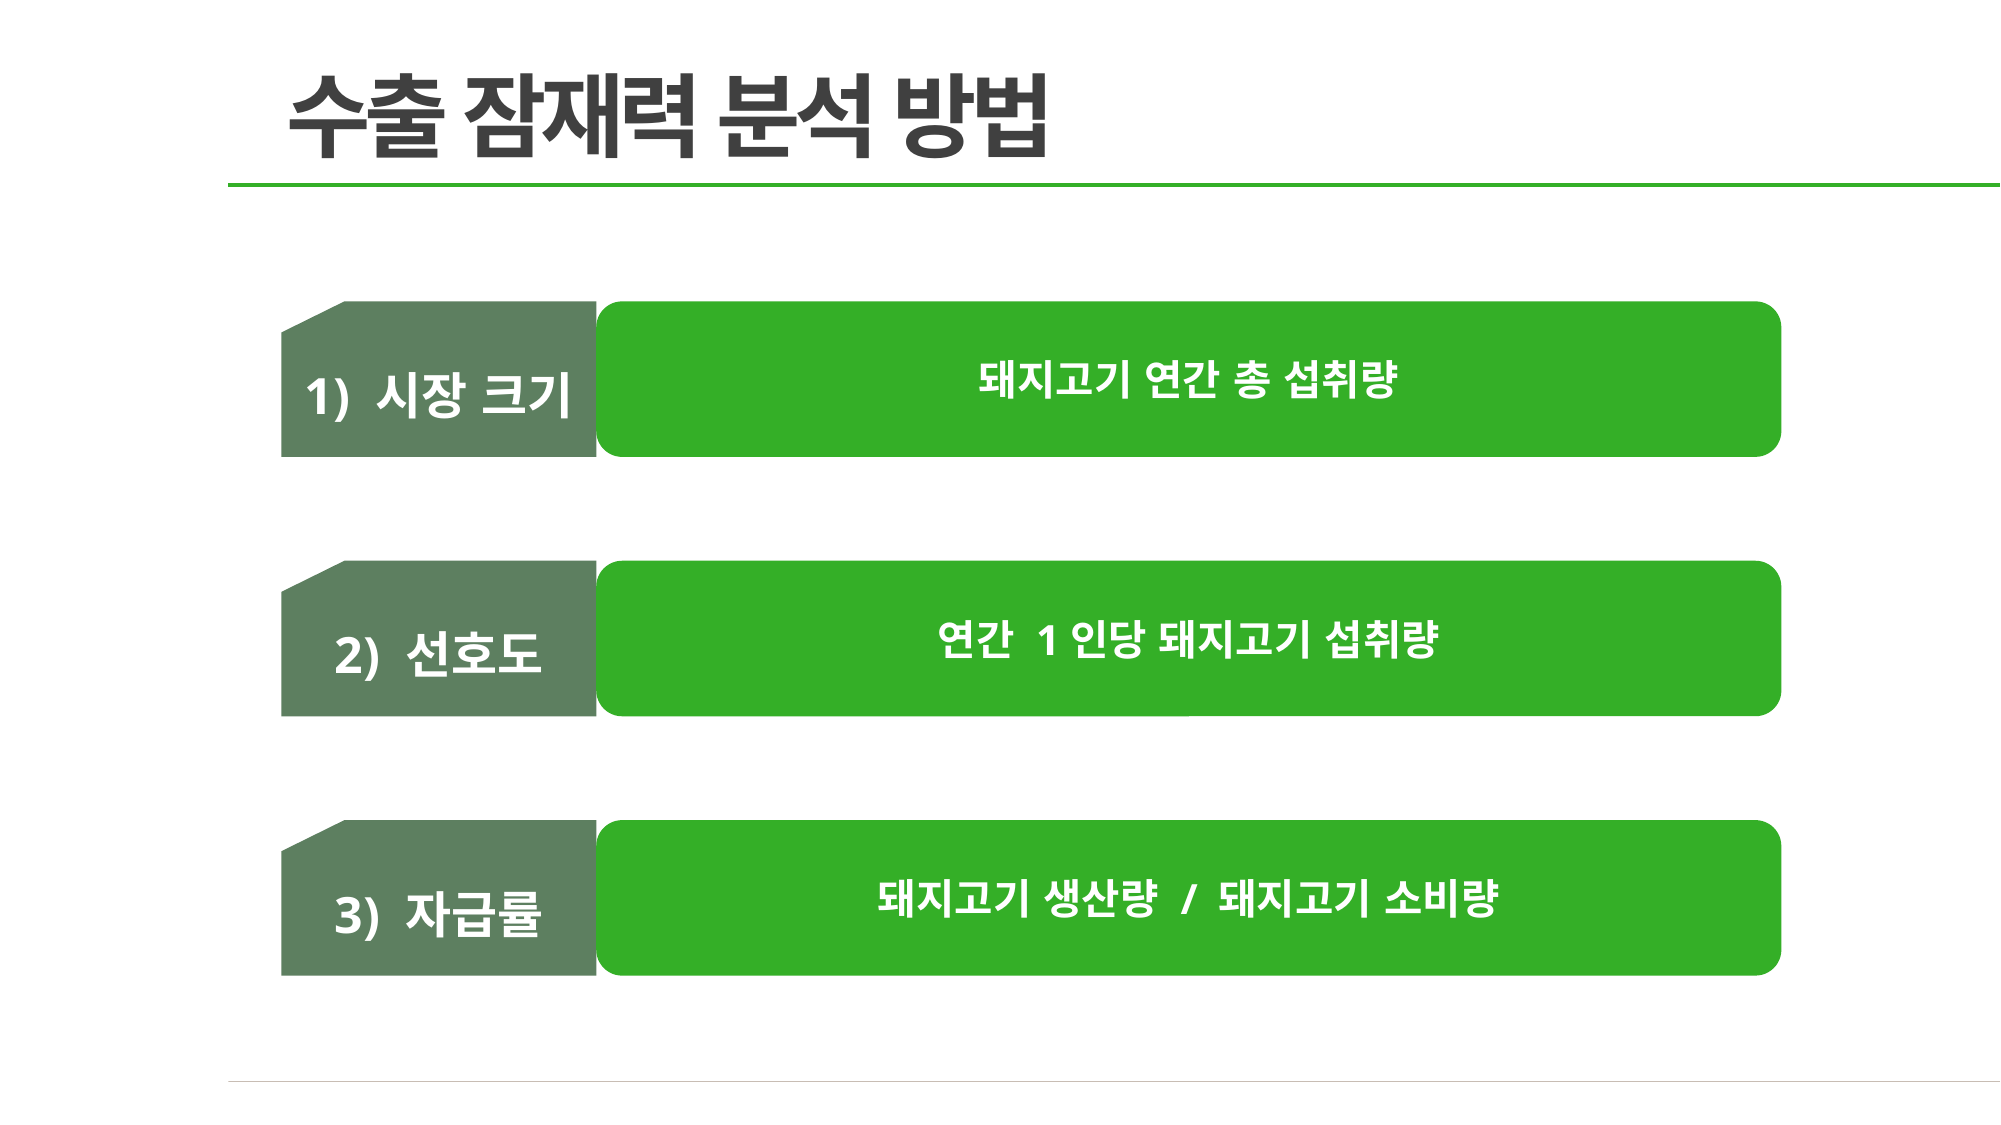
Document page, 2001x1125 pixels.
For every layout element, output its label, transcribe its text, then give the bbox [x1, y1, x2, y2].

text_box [281, 301, 1782, 976]
text_box 수출 잠재력 분석 방법 [271, 51, 1071, 176]
